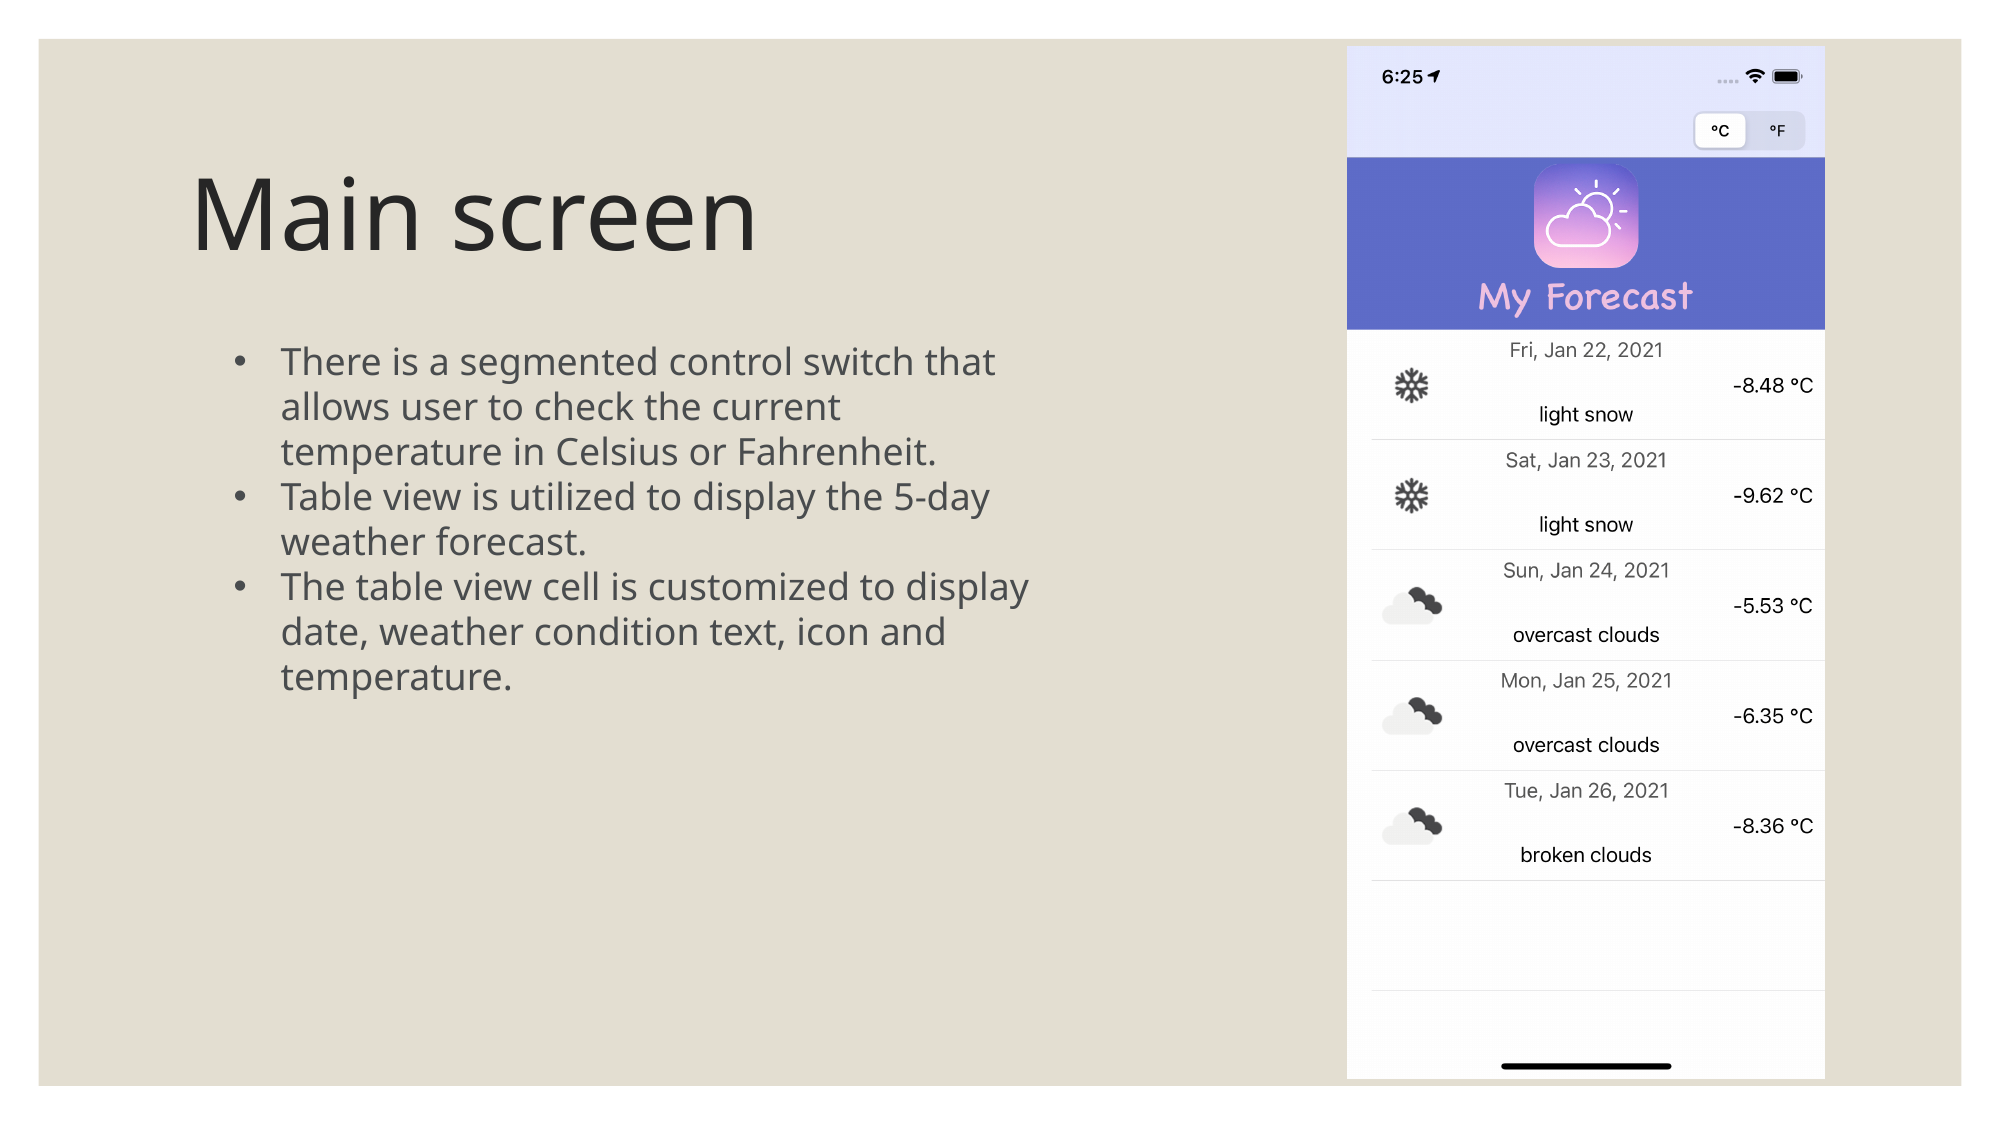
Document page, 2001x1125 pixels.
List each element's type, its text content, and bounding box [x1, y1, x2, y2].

title Main screen [174, 105, 1342, 331]
text_box There is a segmented control switch that allows user to check the current temperature in Celsius or Fahrenheit. Table view is utilized to display the 5-day weather forecast. The table view cell is customized to display date, weather condition text, icon and temperature. [218, 330, 1073, 751]
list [1347, 46, 1825, 1079]
